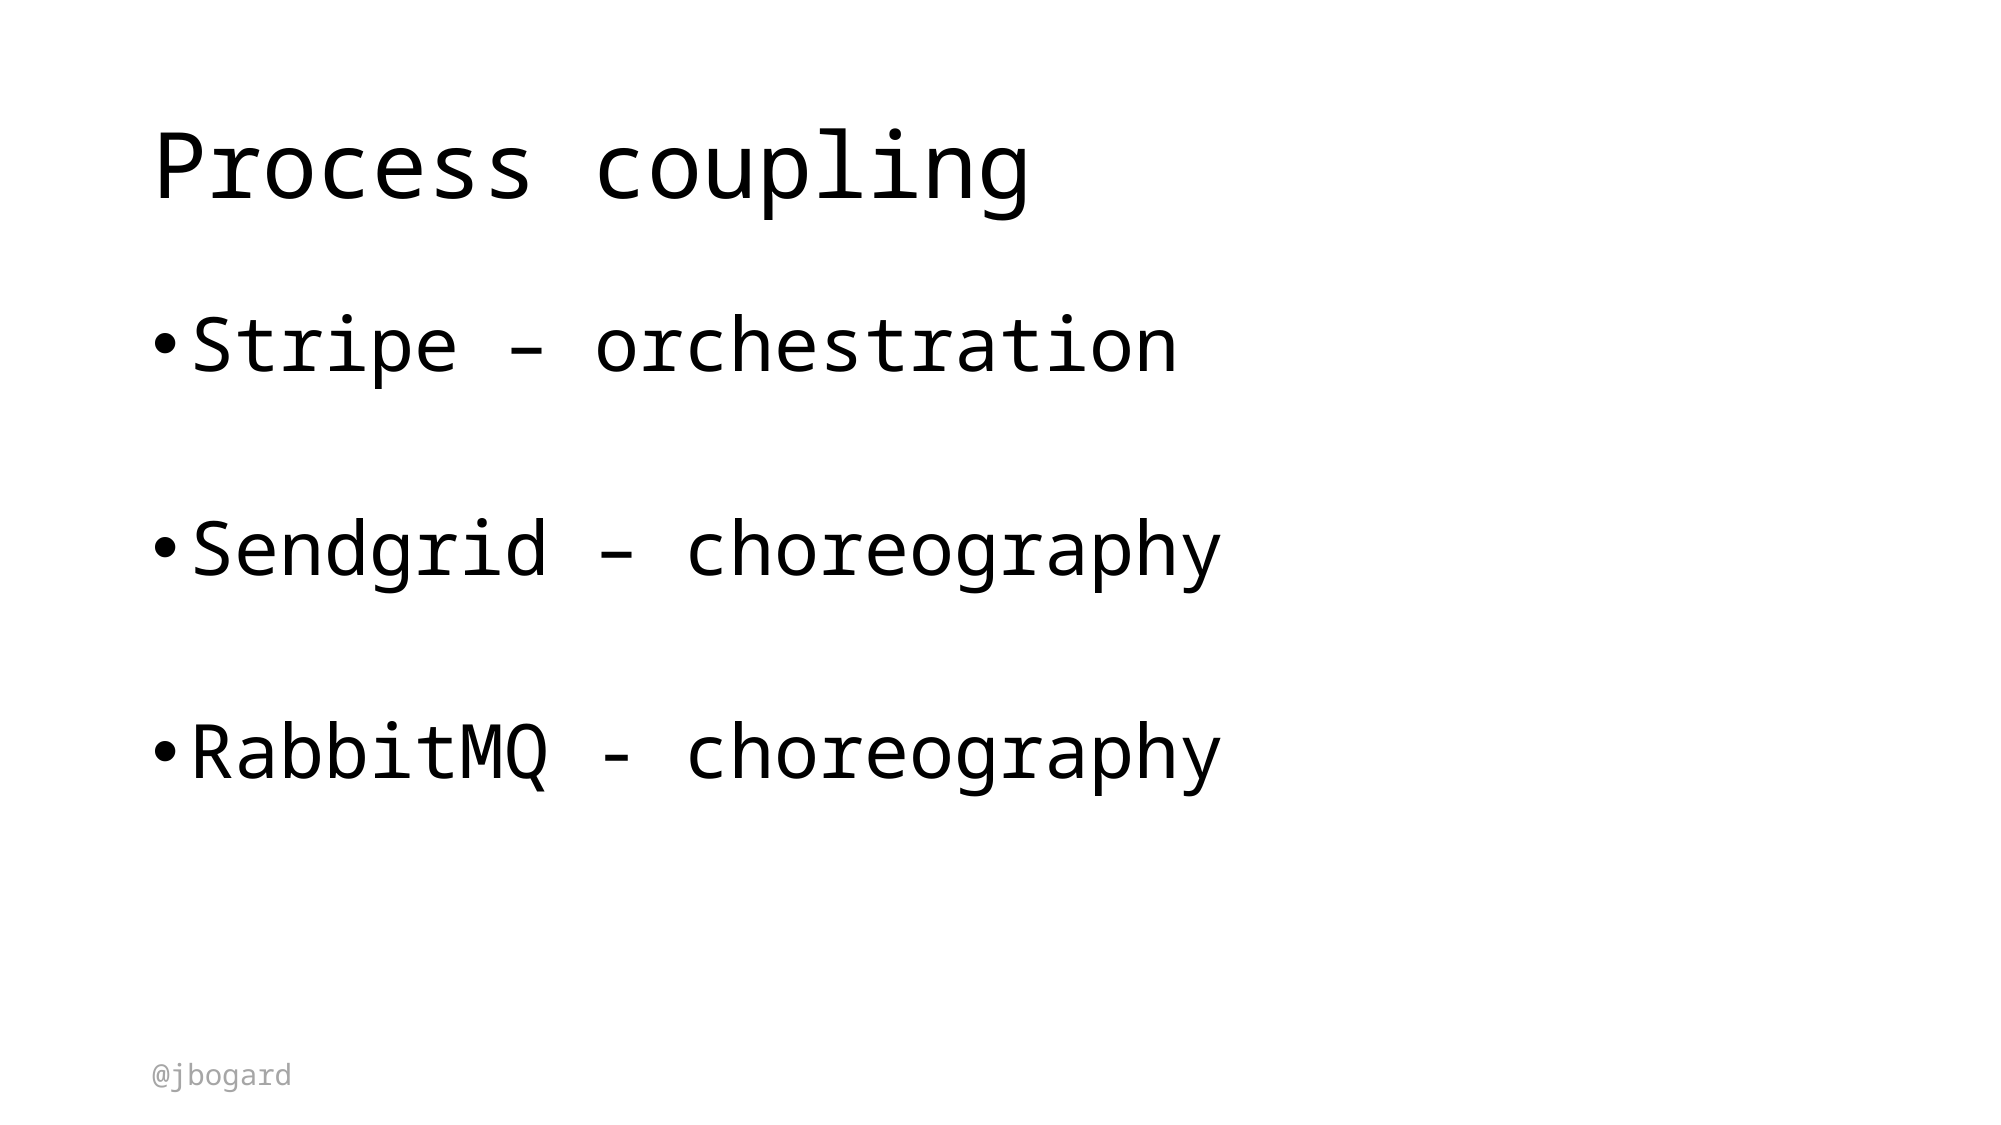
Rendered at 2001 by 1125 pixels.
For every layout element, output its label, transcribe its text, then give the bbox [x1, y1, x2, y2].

list Stripe – orchestration Sendgrid – choreography RabbitMQ - choreography [137, 299, 1863, 1014]
title Process coupling [137, 59, 1863, 278]
